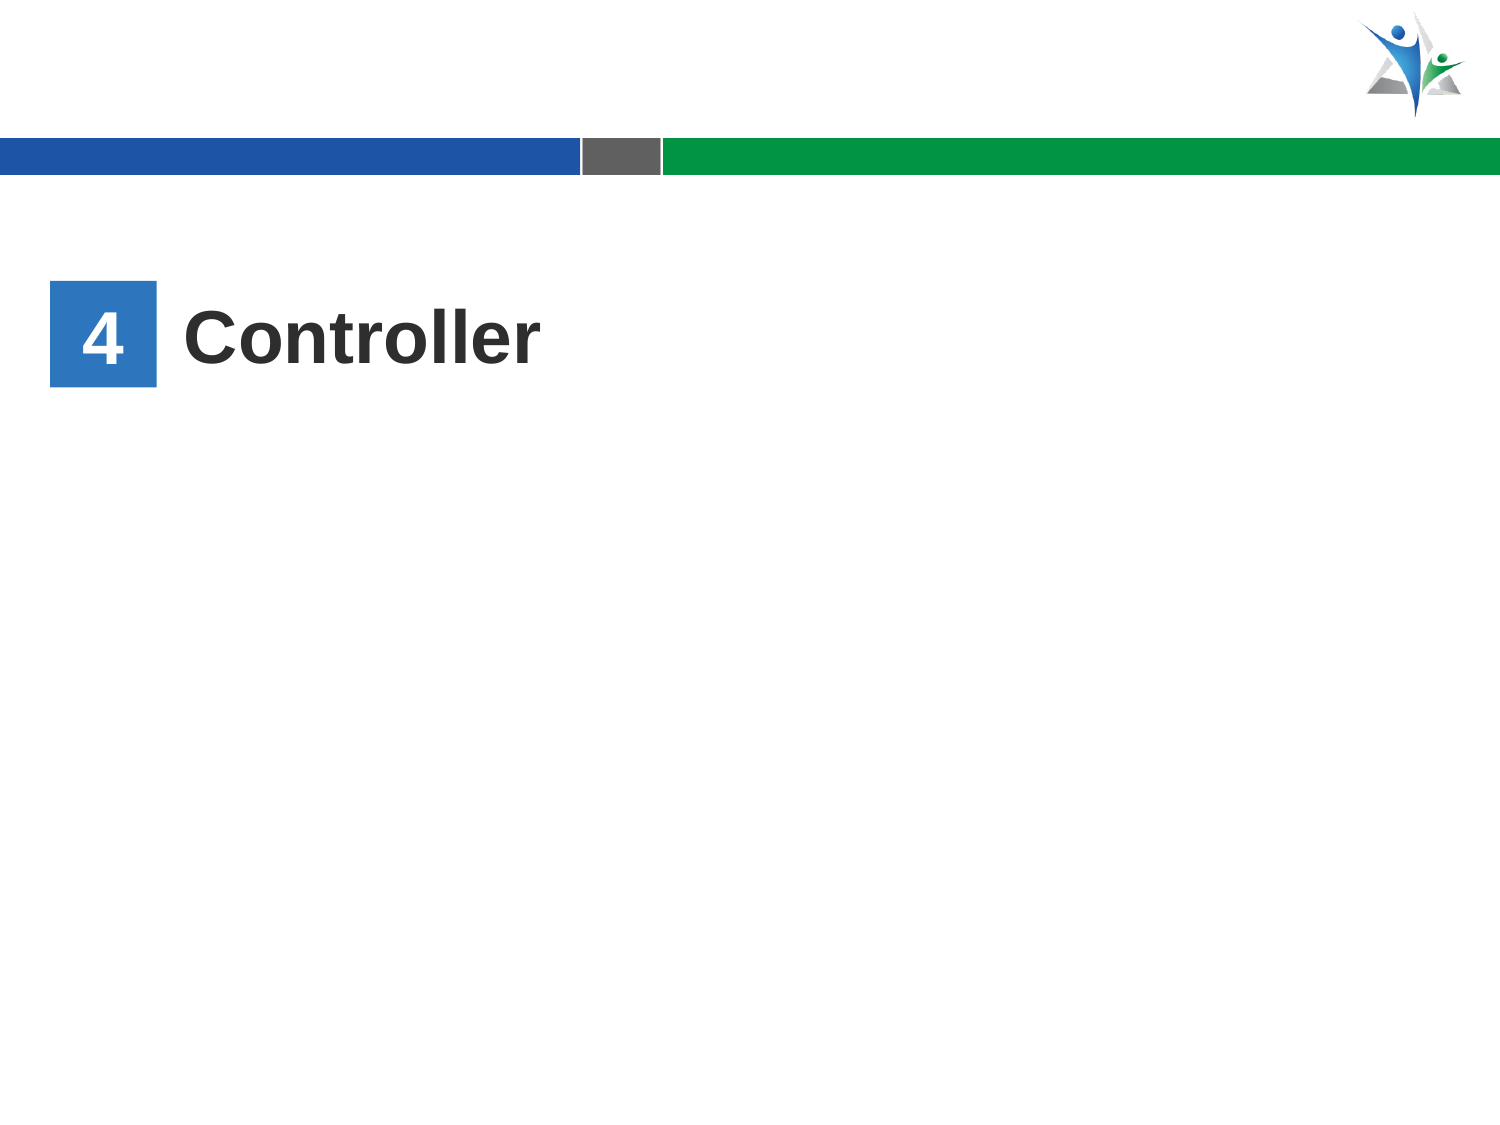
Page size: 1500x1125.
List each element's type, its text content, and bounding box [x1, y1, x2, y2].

list Controller [169, 280, 1157, 387]
picture [0, 138, 1500, 175]
picture [1350, 12, 1476, 117]
list 4 [50, 280, 157, 388]
